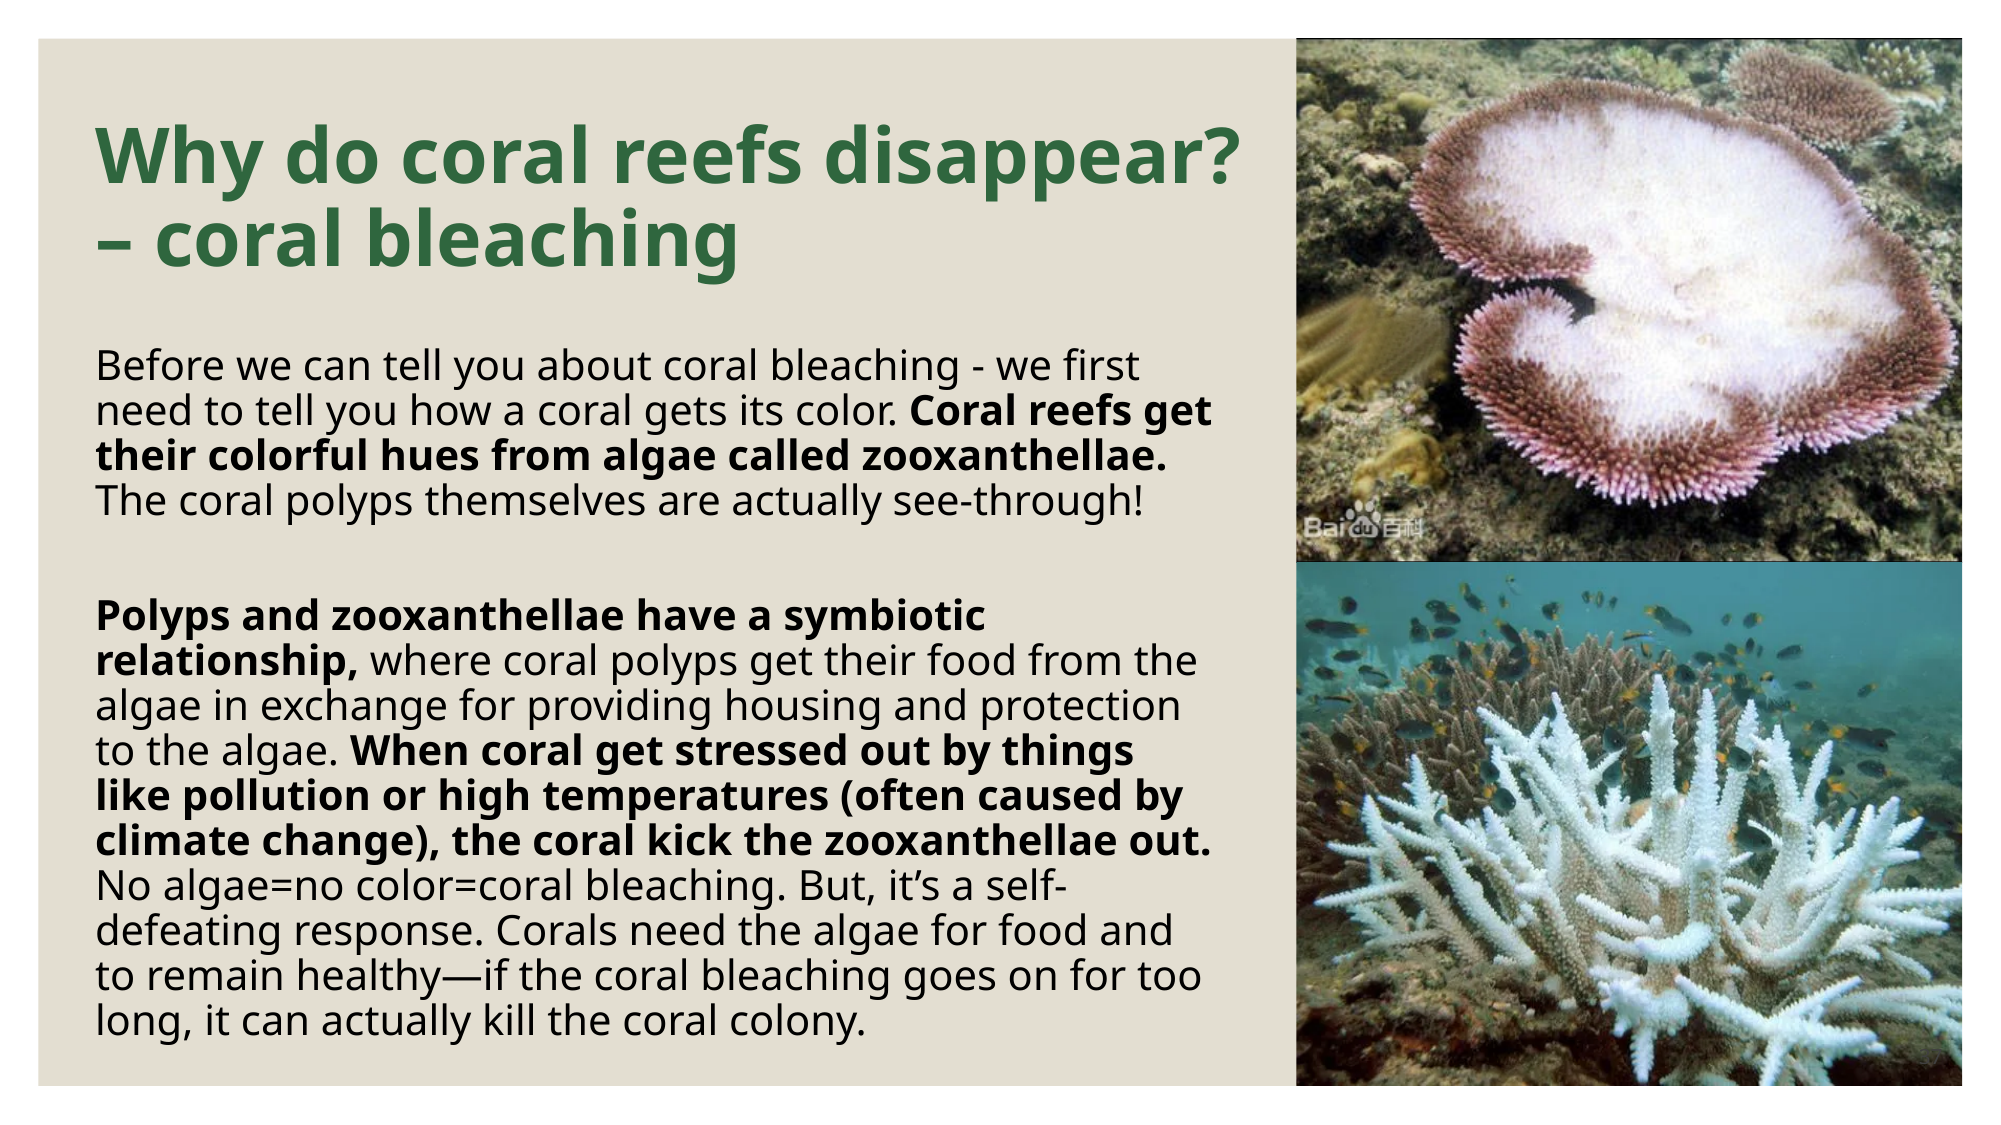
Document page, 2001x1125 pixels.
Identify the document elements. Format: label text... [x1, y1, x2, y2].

text_box [38, 38, 1292, 1087]
text_box Why do coral reefs disappear? – coral bleaching [80, 57, 1260, 344]
text_box Before we can tell you about coral bleaching - we first need to tell you how a coral gets its color. Coral reefs get their colorful hues from algae called zooxanthellae. The coral polyps themselves are actually see-through! Polyps and zooxanthellae have a symbiotic relationship, where coral polyps get their food from the algae in exchange for providing housing and protection to the algae. When coral get stressed out by things like pollution or high temperatures (often caused by climate change), the coral kick the zooxanthellae out. No algae=no color=coral bleaching. But, it’s a self-defeating response. Corals need the algae for food and to remain healthy—if the coral bleaching goes on for too long, it can actually kill the coral colony. [80, 337, 1234, 936]
picture [1296, 38, 1963, 1086]
